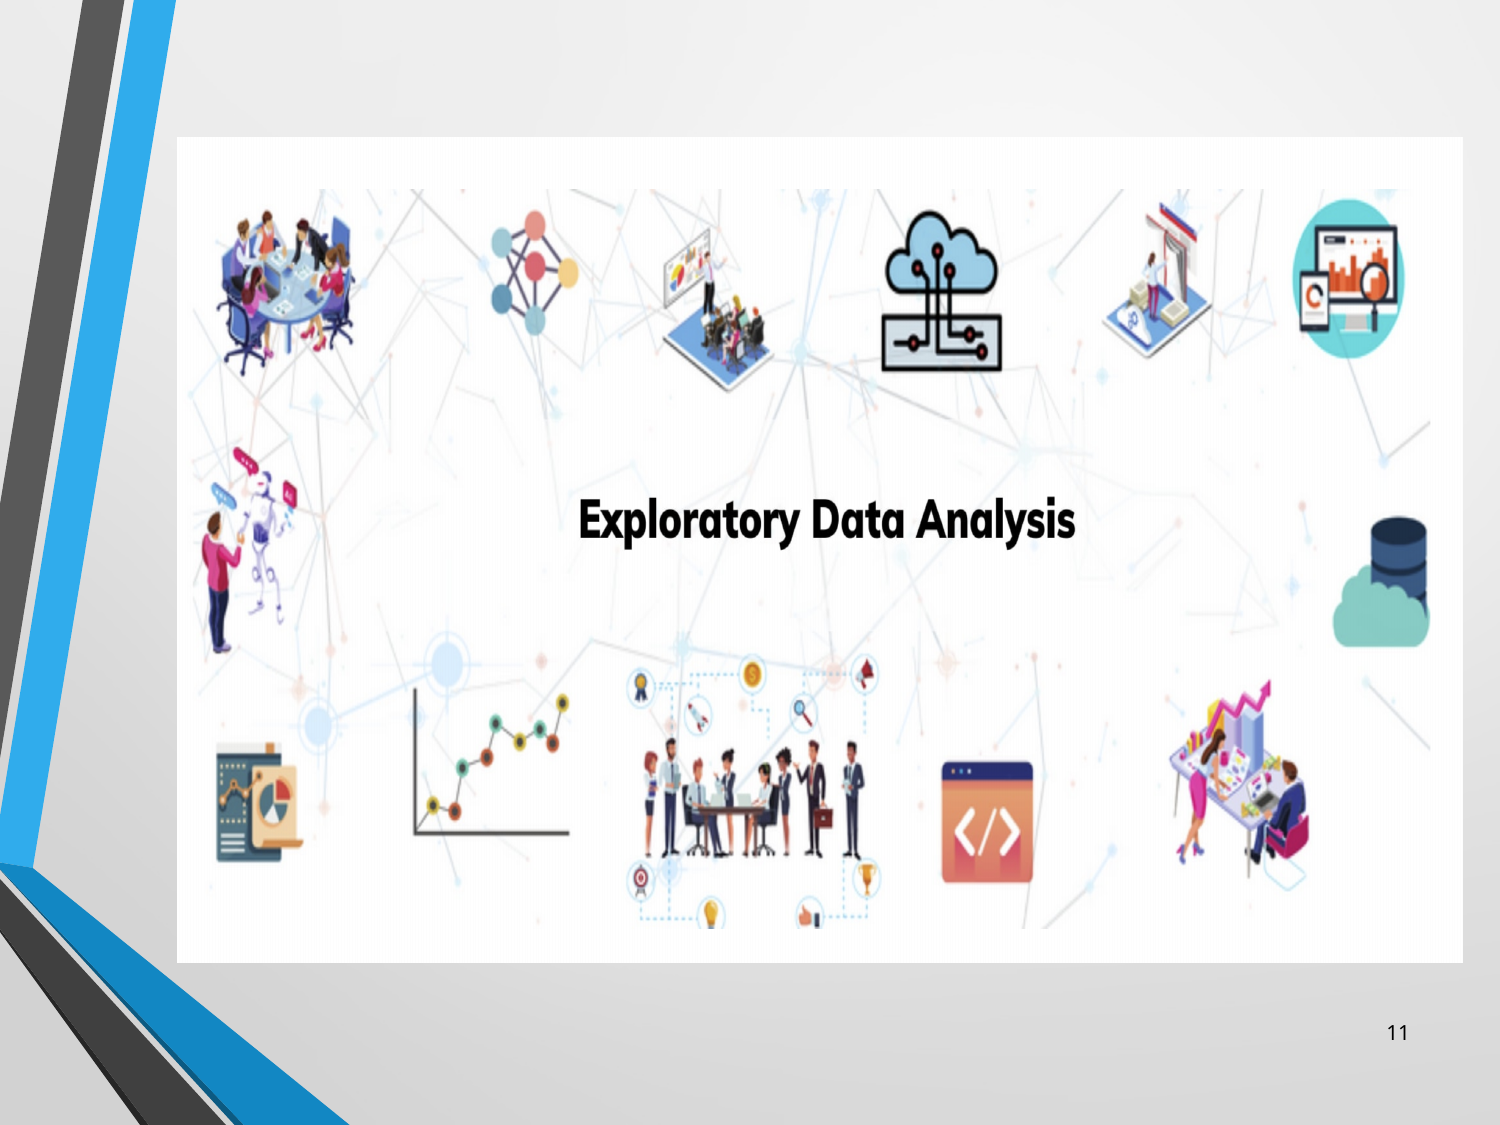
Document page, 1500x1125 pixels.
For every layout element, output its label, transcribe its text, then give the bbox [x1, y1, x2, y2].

slide_number 11 [1357, 1003, 1425, 1064]
picture [177, 137, 1463, 963]
